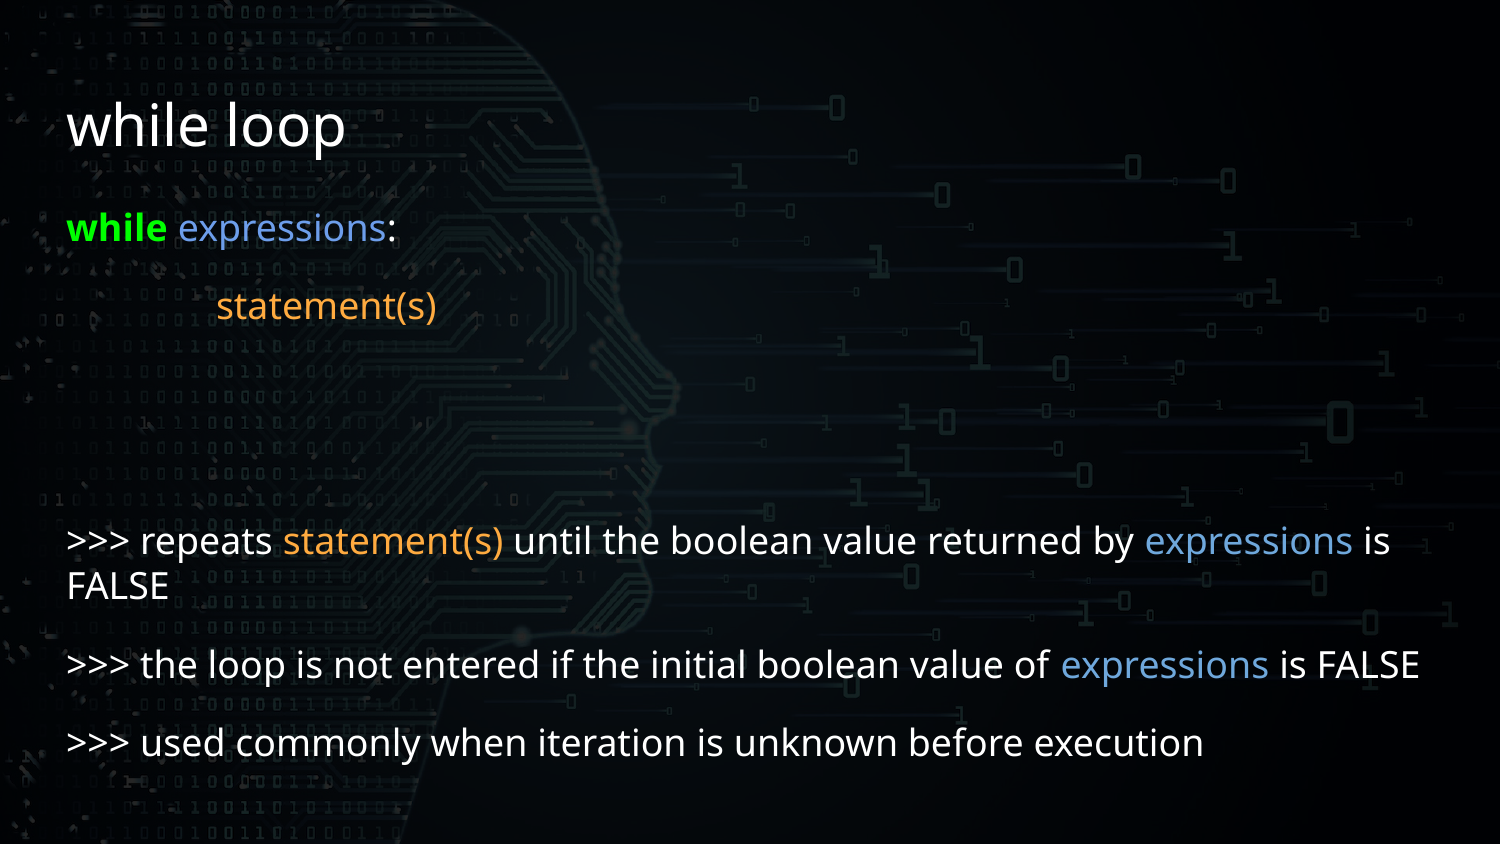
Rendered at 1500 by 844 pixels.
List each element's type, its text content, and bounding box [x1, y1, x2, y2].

title while loop [51, 72, 1449, 167]
list while expressions: statement(s) >>> repeats statement(s) until the boolean value returned by expressions is FALSE >>> the loop is not entered if the initial boolean value of expressions is FALSE >>> used commonly when iteration is unknown before execution [51, 189, 1449, 750]
picture [0, 0, 1500, 844]
